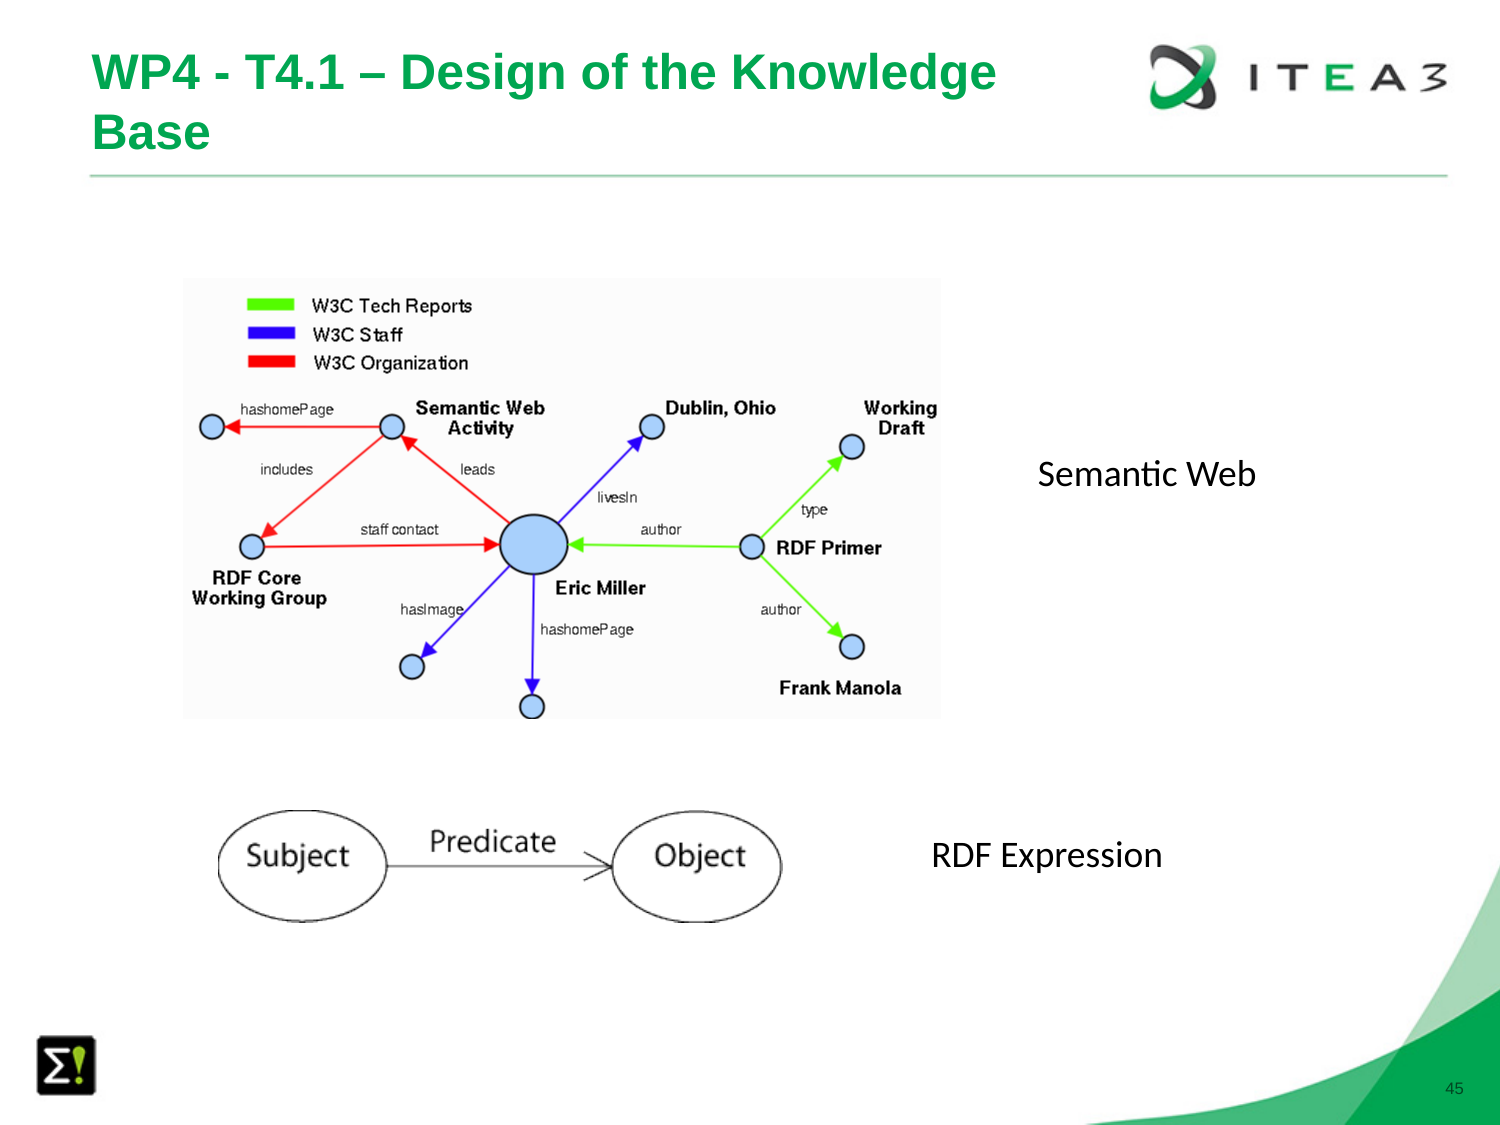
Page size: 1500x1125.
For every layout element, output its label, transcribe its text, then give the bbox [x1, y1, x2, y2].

title WP4 - T4.1 – Design of the Knowledge Base [76, 30, 1099, 167]
list [76, 243, 1447, 1000]
picture [0, 0, 1500, 1125]
text_box Semantic Web [1023, 441, 1272, 501]
text_box RDF Expression [916, 822, 1179, 882]
